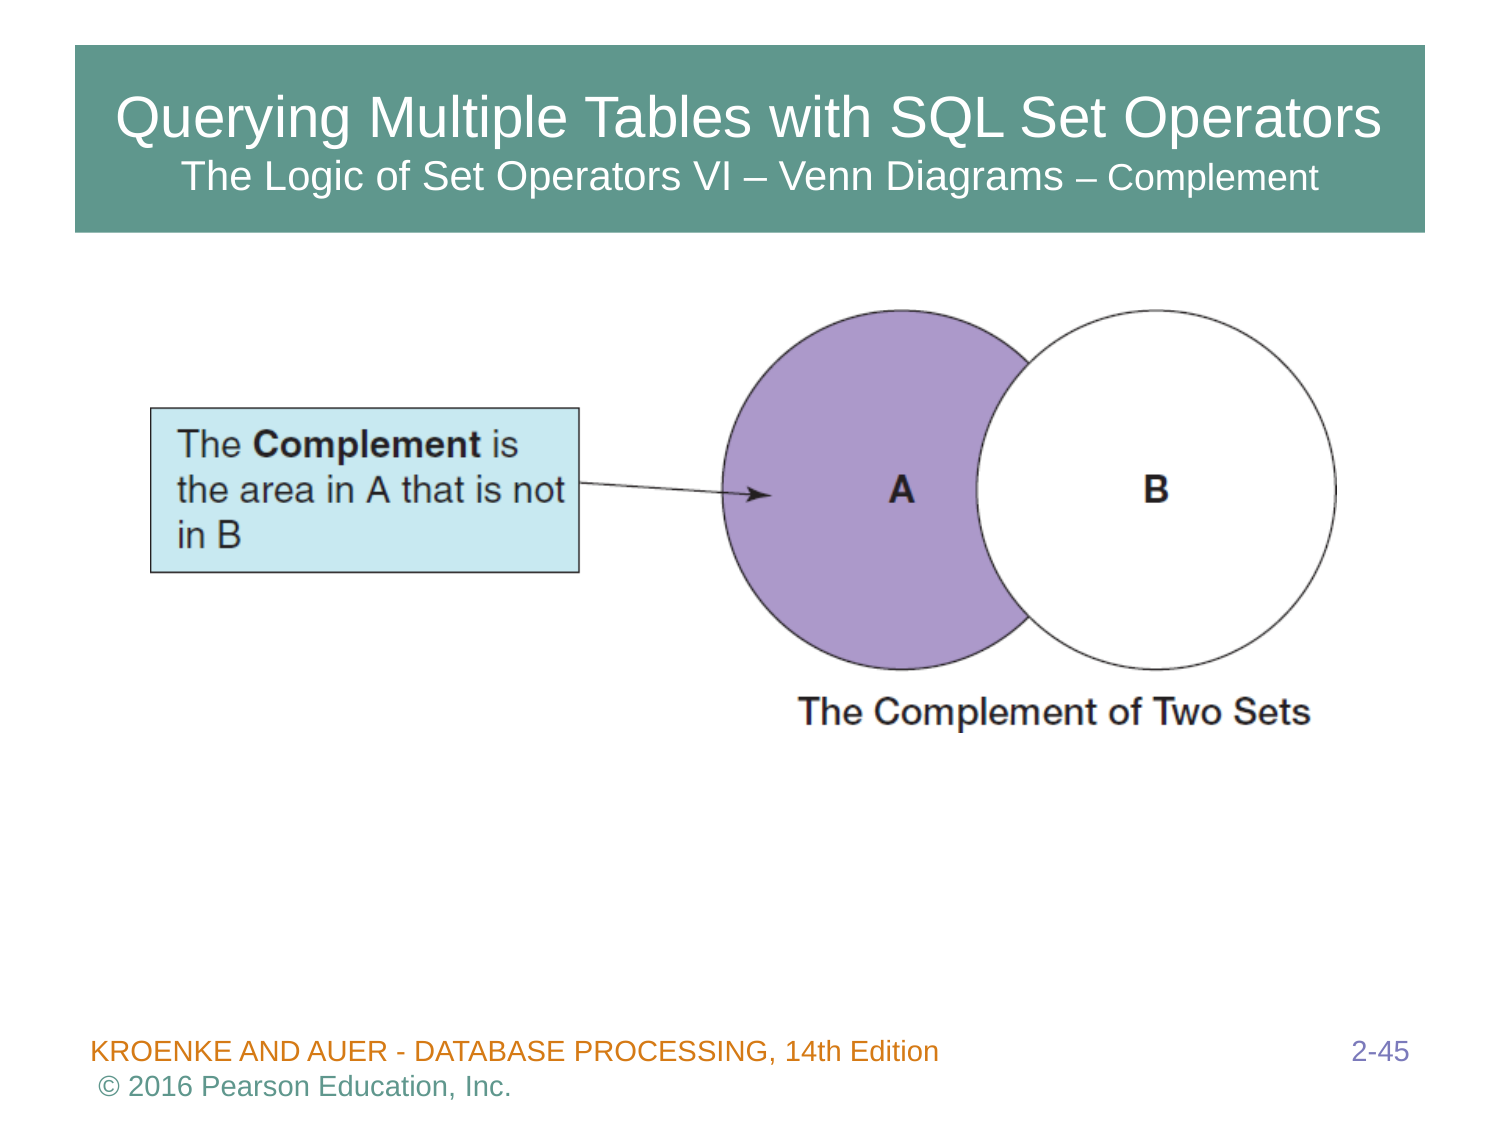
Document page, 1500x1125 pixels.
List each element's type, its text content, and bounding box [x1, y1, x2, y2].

slide_number 2-45 [1074, 1024, 1426, 1103]
picture [150, 309, 1337, 733]
footer KROENKE AND AUER - DATABASE PROCESSING, 14th Edition © 2016 Pearson Education, Inc. [74, 1024, 963, 1104]
title Querying Multiple Tables with SQL Set Operators The Logic of Set Operators VI – Venn Diagrams – Complement [74, 44, 1426, 233]
